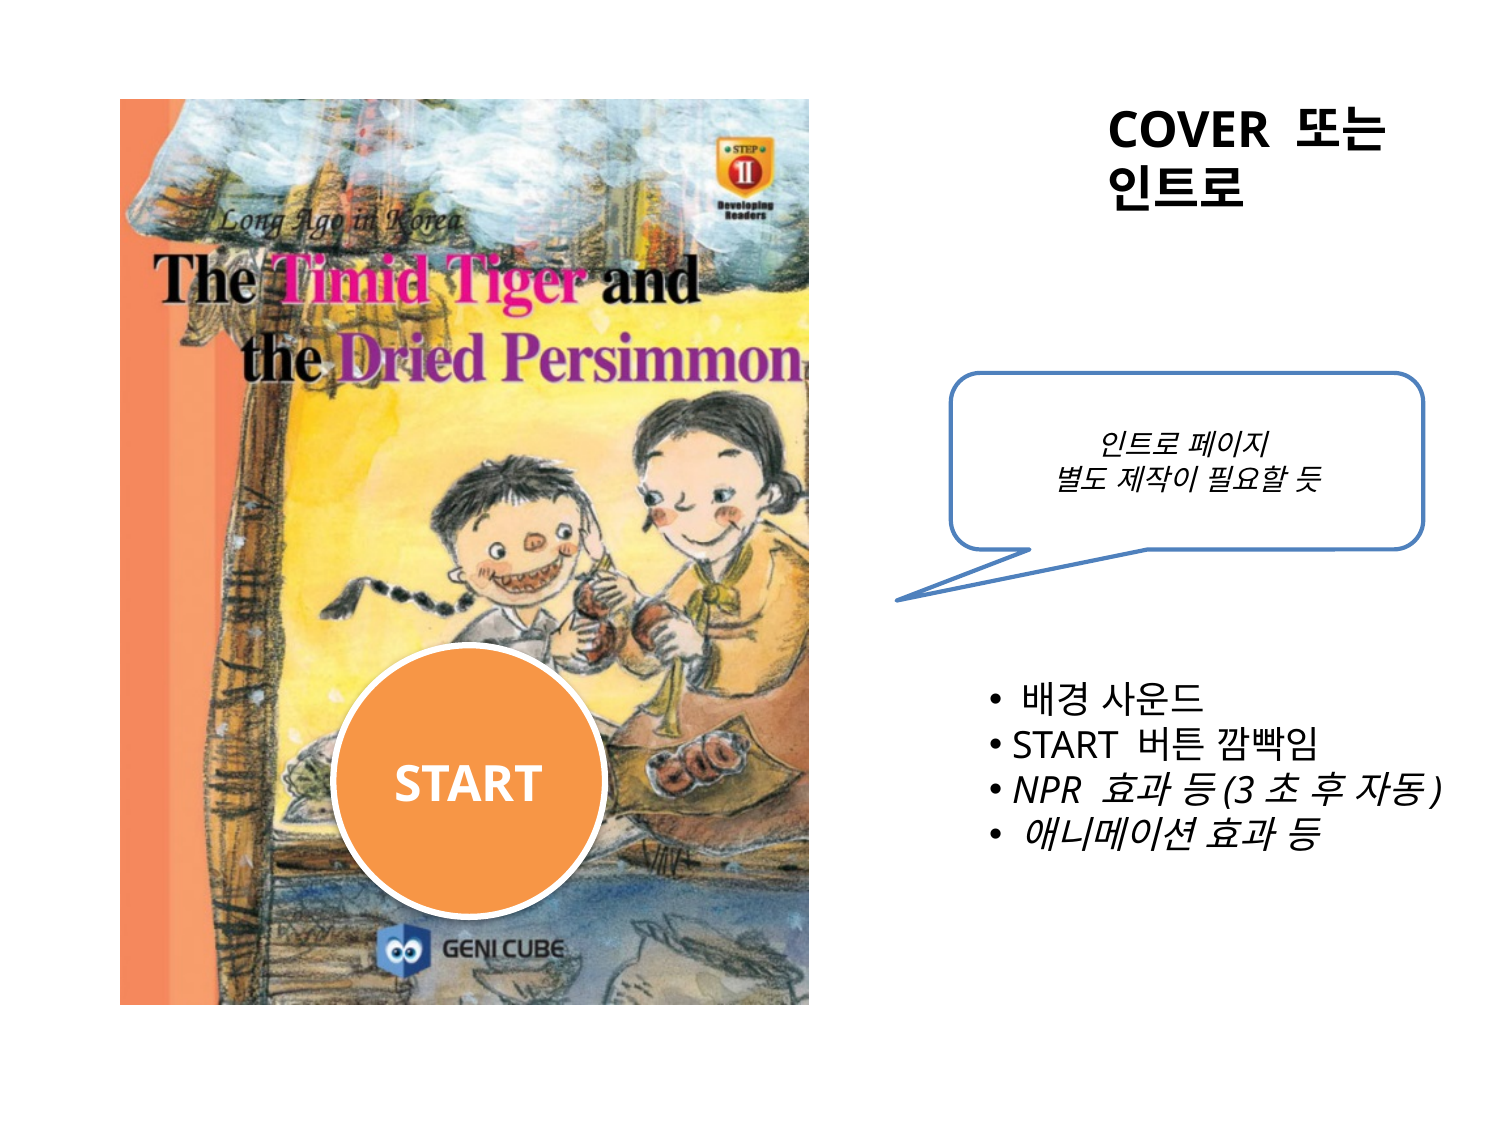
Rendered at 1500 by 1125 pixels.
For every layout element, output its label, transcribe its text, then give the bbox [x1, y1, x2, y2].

text_box 배경 사운드 START 버튼 깜빡임 NPR 효과 등(3초 후 자동) 애니메이션 효과 등 [974, 668, 1471, 864]
text_box COVER 또는 인트로 [1092, 89, 1436, 225]
text_box 인트로 페이지 별도 제작이 필요할 듯 [894, 370, 1426, 603]
picture [120, 99, 810, 1005]
